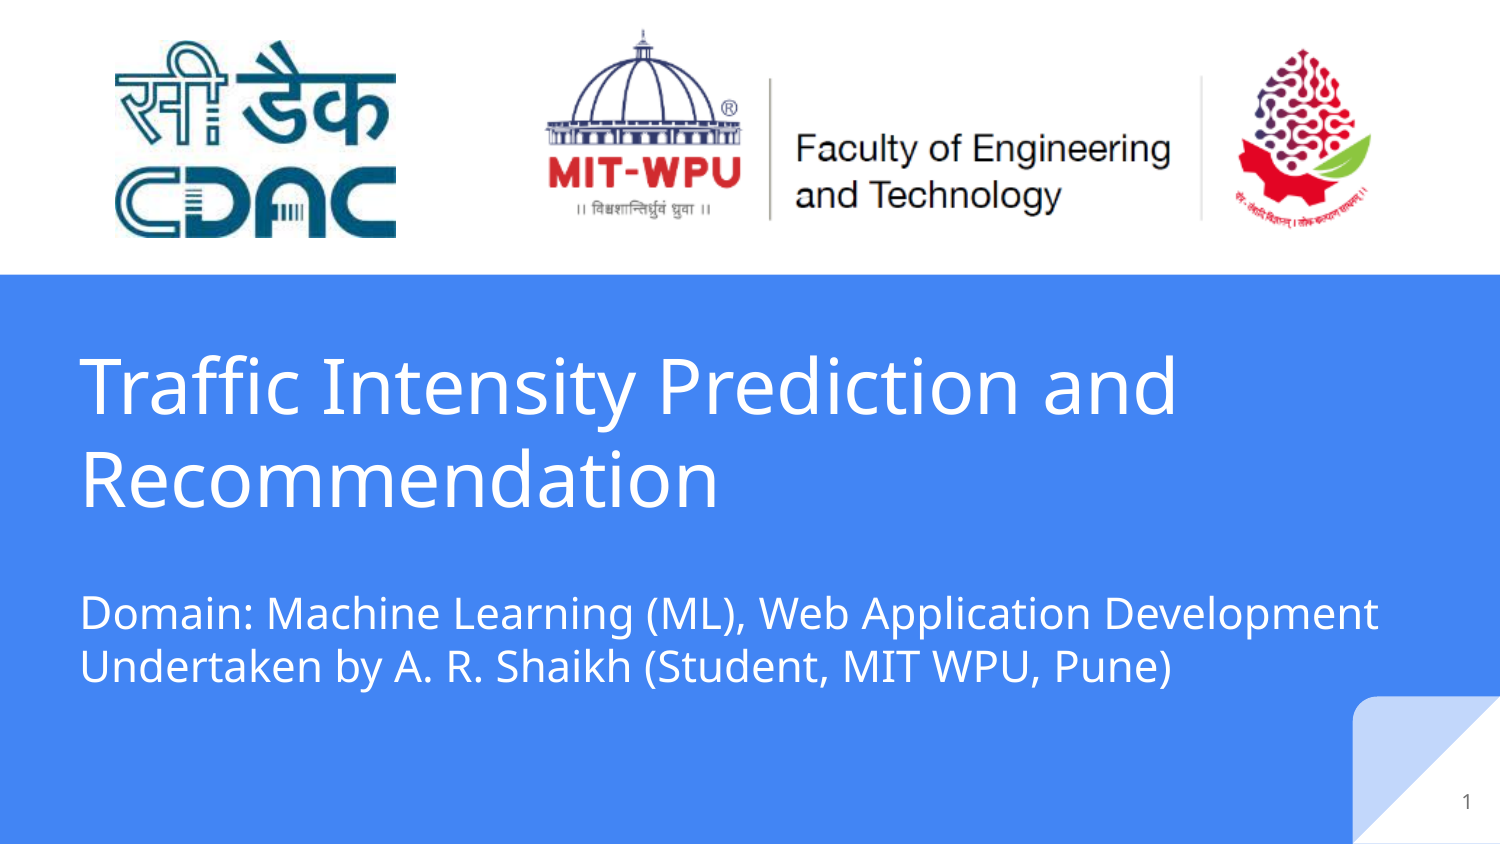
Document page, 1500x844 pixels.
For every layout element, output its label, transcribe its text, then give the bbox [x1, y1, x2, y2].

slide_number ‹#› [1398, 770, 1489, 835]
picture [115, 39, 396, 238]
picture [532, 5, 1403, 272]
subtitle Domain: Machine Learning (ML), Web Application Development Undertaken by A. R. Shaikh (Student, MIT WPU, Pune) [64, 569, 1413, 641]
text_box [0, 0, 1500, 275]
title Traffic Intensity Prediction and Recommendation [64, 384, 1413, 538]
